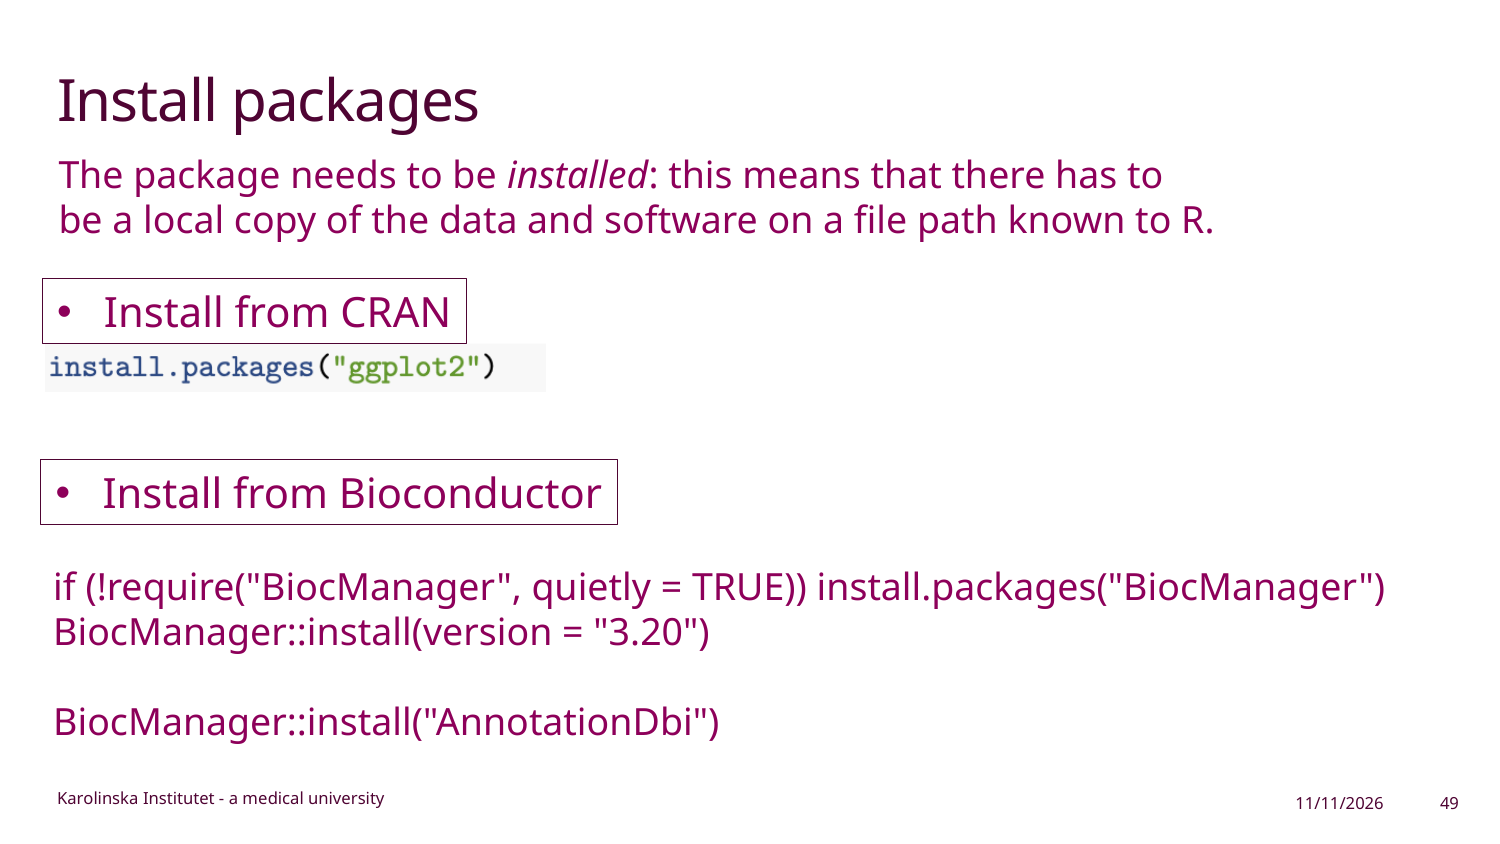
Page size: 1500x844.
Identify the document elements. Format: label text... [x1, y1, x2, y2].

title Install packages [41, 55, 1458, 197]
text_box Install from CRAN [42, 278, 467, 335]
text_box The package needs to be installed: this means that there has to be a local copy of the data and software on a file path known to R. [43, 143, 1232, 248]
text_box Install from Bioconductor [40, 459, 618, 525]
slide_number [1086, 800, 1361, 814]
slide_number 49 [1361, 800, 1474, 814]
text_box if (!require("BiocManager", quietly = TRUE)) install.packages("BiocManager") BiocManager::install(version = "3.20") BiocManager::install("AnnotationDbi") [38, 555, 1500, 800]
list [45, 333, 546, 393]
footer Karolinska Institutet - a medical university [41, 800, 408, 814]
